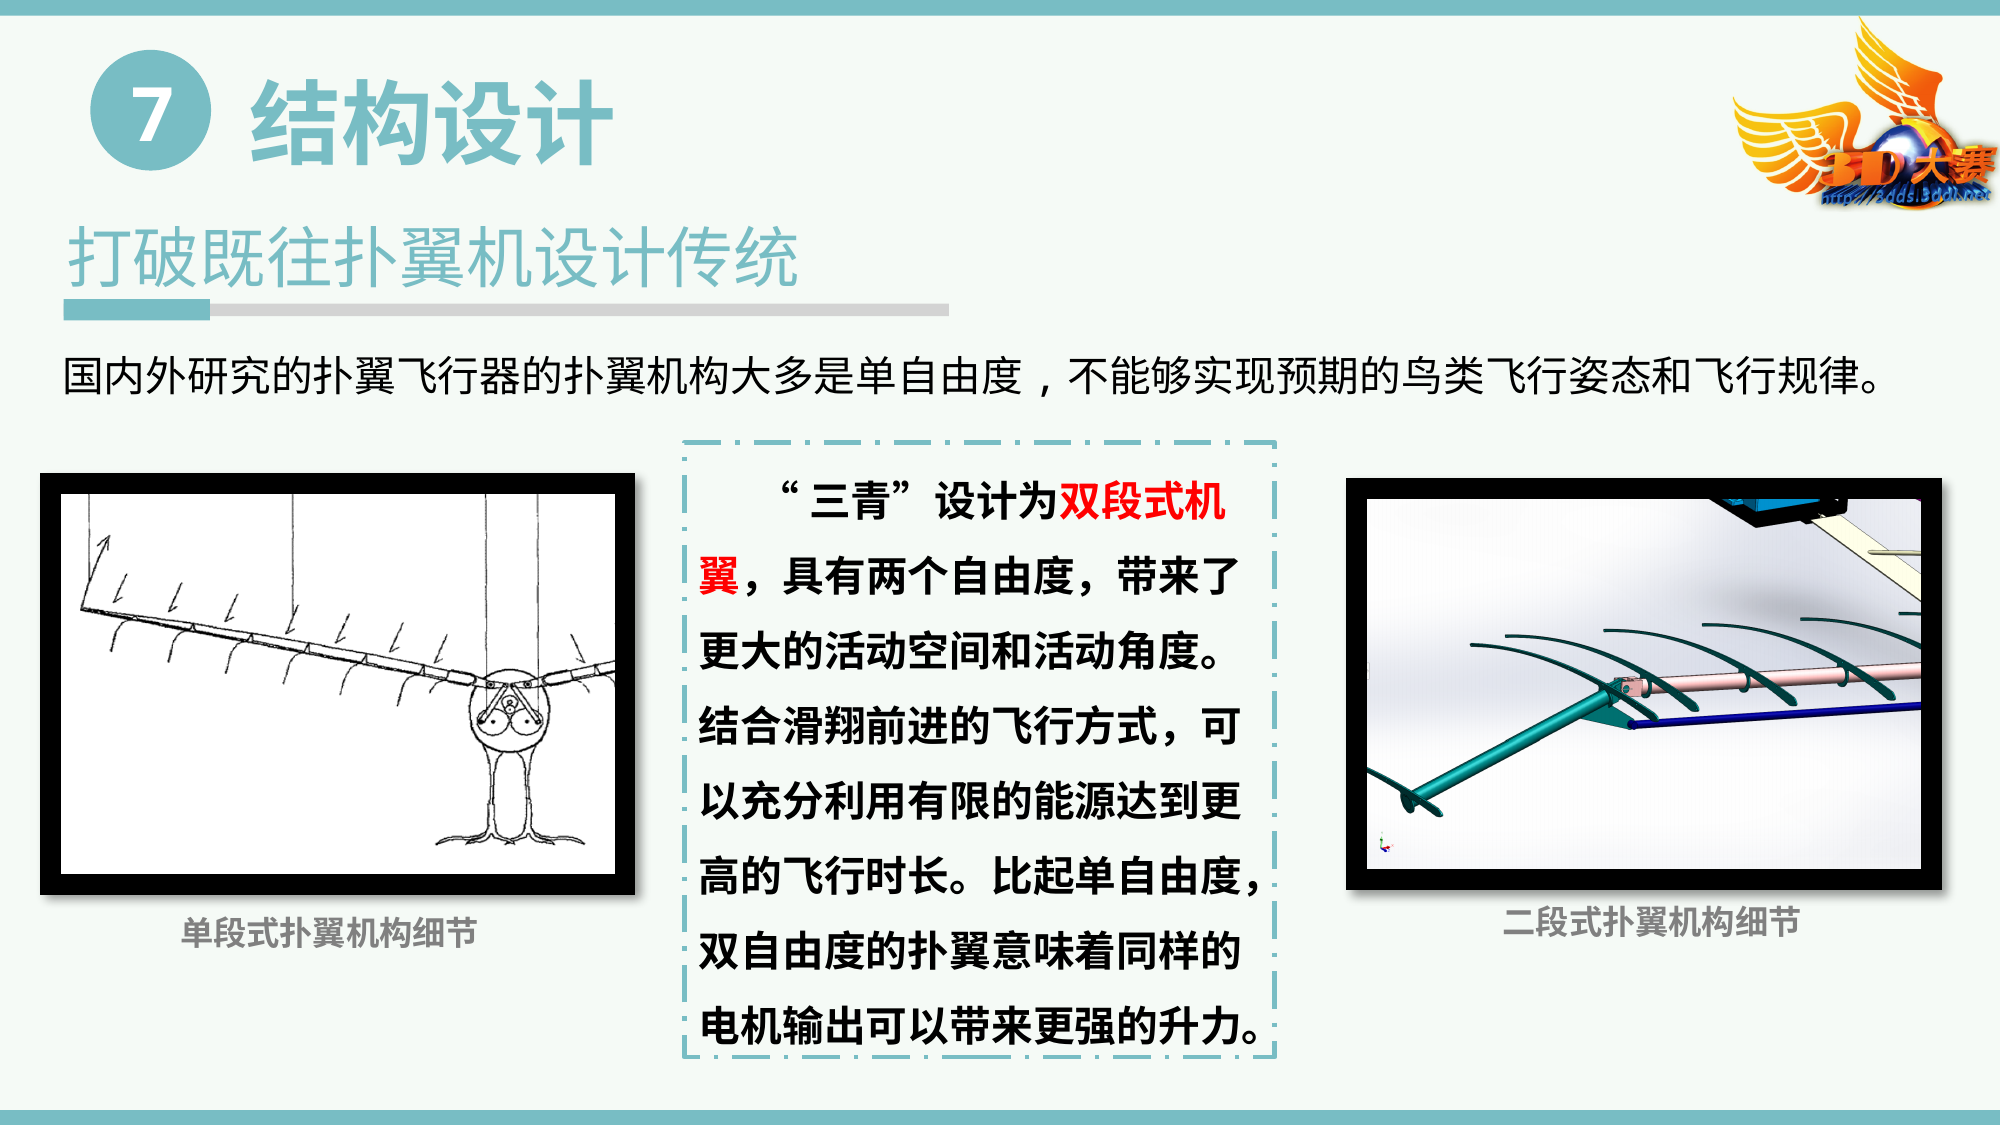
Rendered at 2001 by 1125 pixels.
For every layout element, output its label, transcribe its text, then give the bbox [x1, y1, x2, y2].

text_box [0, 0, 2000, 17]
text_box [63, 299, 949, 321]
text_box 单段式扑翼机构细节 [38, 904, 621, 960]
text_box [123, 165, 179, 172]
text_box 二段式扑翼机构细节 [1361, 893, 1944, 949]
text_box 7 [63, 59, 234, 165]
text_box 国内外研究的扑翼飞行器的扑翼机构大多是单自由度,不能够实现预期的鸟类飞行姿态和飞行规律。 [47, 342, 1912, 408]
picture [1366, 498, 1922, 870]
text_box [0, 1109, 2000, 1125]
text_box 打破既往扑翼机设计传统 [51, 208, 1088, 304]
text_box “三青”设计为双段式机翼，具有两个自由度，带来了更大的活动空间和活动角度。结合滑翔前进的飞行方式，可以充分利用有限的能源达到更高的飞行时长。比起单自由度，双自由度的扑翼意味着同样的电机输出可以带来更强的升力。 [684, 442, 1275, 1058]
text_box 结构设计 [234, 25, 1000, 183]
text_box [116, 48, 185, 59]
picture [1726, 16, 2000, 217]
picture [60, 493, 615, 875]
